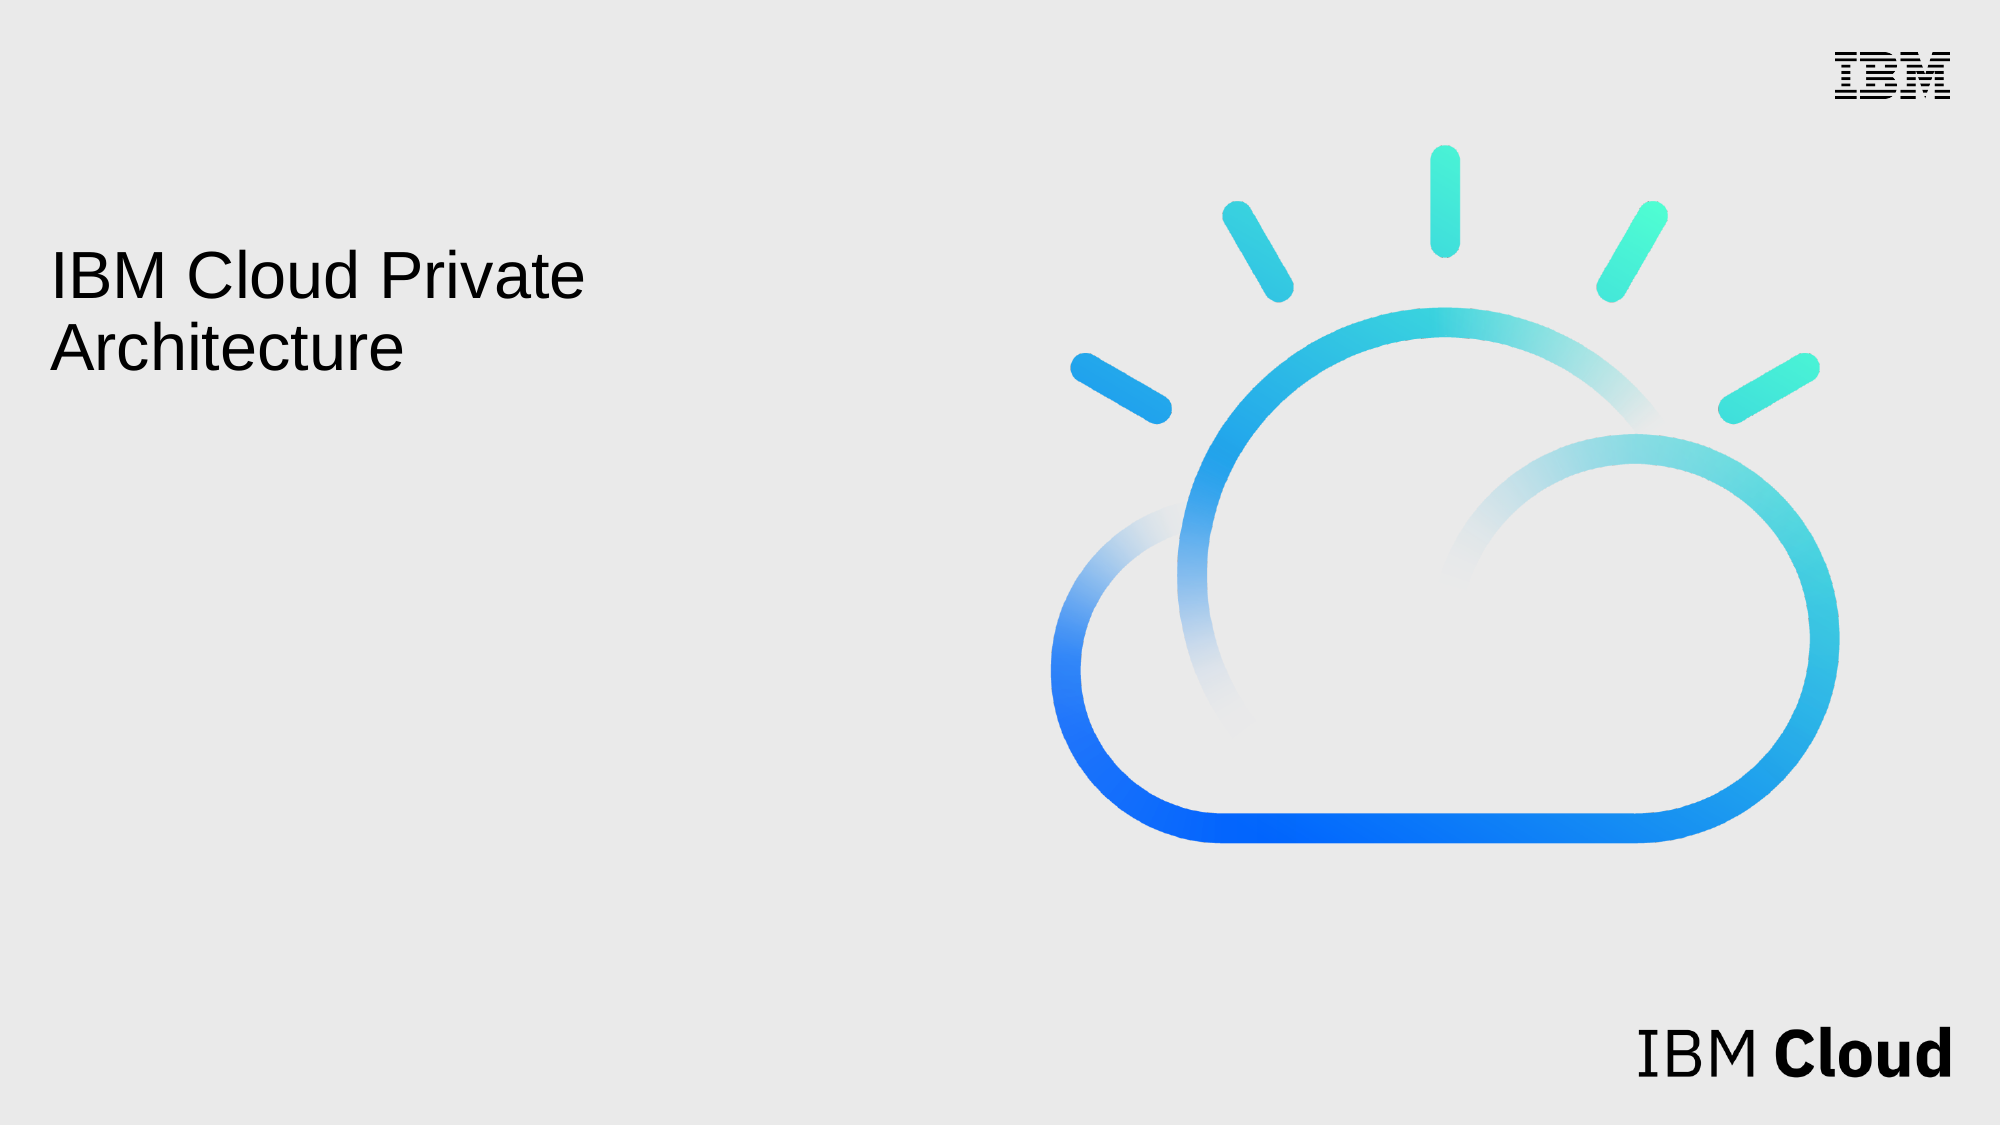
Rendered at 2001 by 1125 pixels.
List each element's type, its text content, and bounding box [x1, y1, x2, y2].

title IBM Cloud Private Architecture [50, 240, 950, 1025]
picture [977, 88, 1917, 896]
picture [1620, 1002, 1976, 1106]
